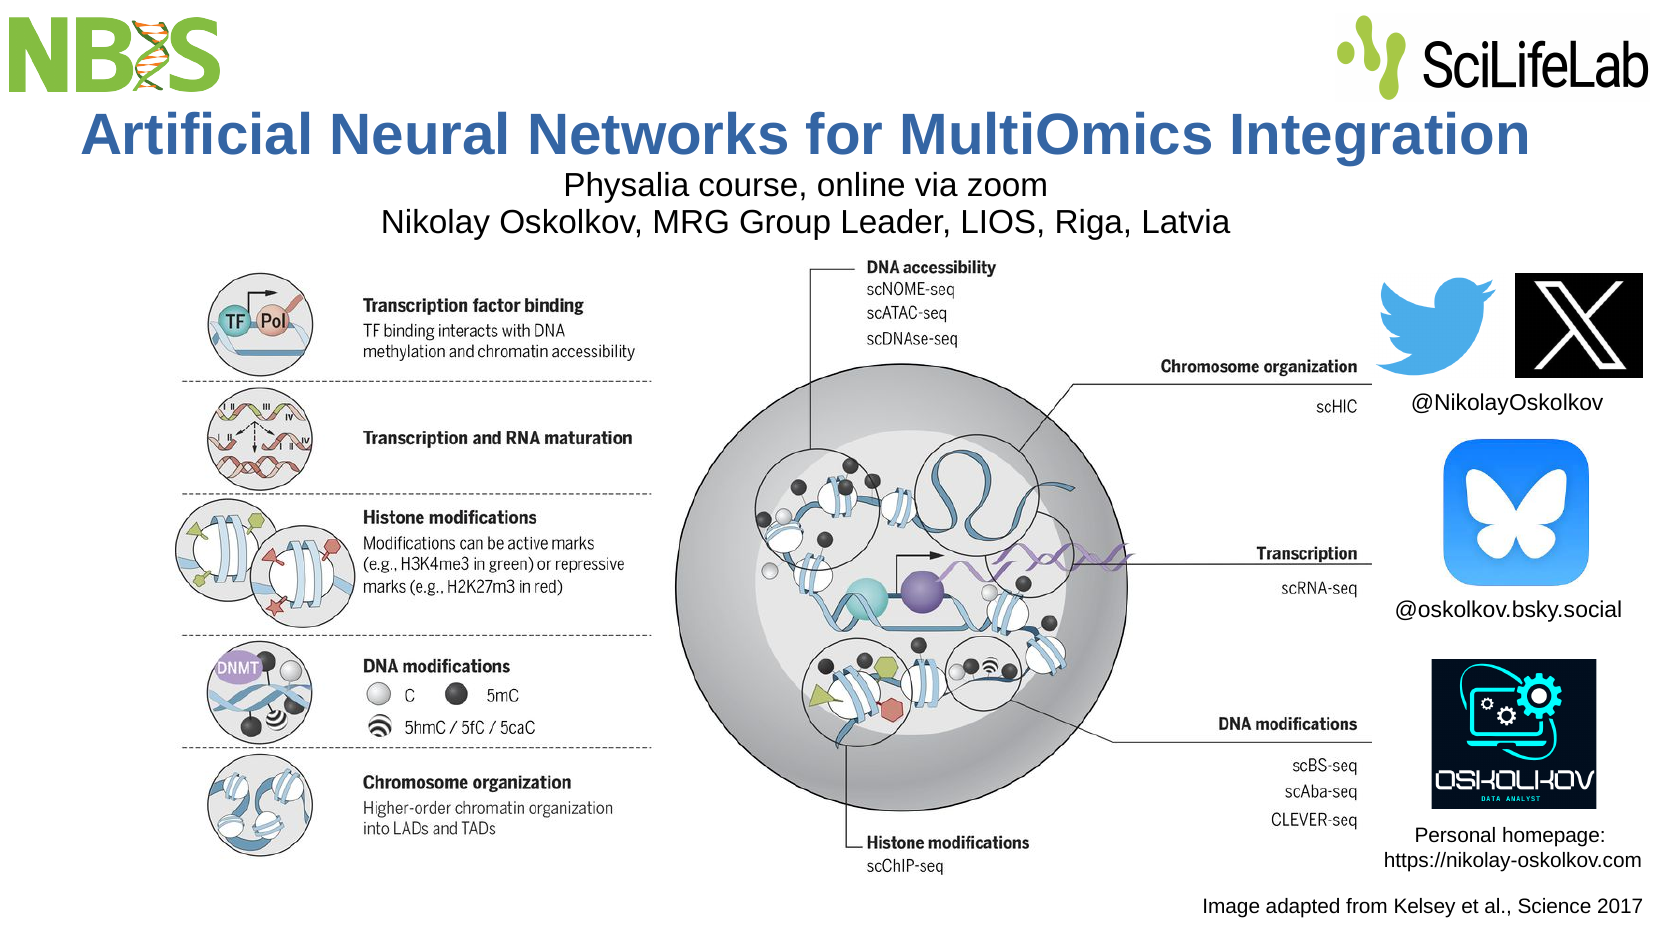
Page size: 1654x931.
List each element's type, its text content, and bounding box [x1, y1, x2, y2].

text_box Personal homepage: https://nikolay-oskolkov.com [1372, 813, 1654, 875]
picture [1431, 659, 1597, 810]
picture [1334, 13, 1651, 102]
picture [9, 17, 220, 92]
text_box Artificial Neural Networks for MultiOmics Integration Physalia course, online via zoom Nikolay Oskolkov, MRG Group Leader, LIOS, Riga, Latvia [234, 91, 1378, 240]
text_box Image adapted from Kelsey et al., Science 2017 [1187, 885, 1654, 931]
text_box @NikolayOskolkov [1396, 379, 1617, 427]
picture [1439, 438, 1590, 587]
picture [175, 257, 1506, 876]
picture [1514, 272, 1644, 379]
text_box @oskolkov.bsky.social [1379, 587, 1644, 625]
